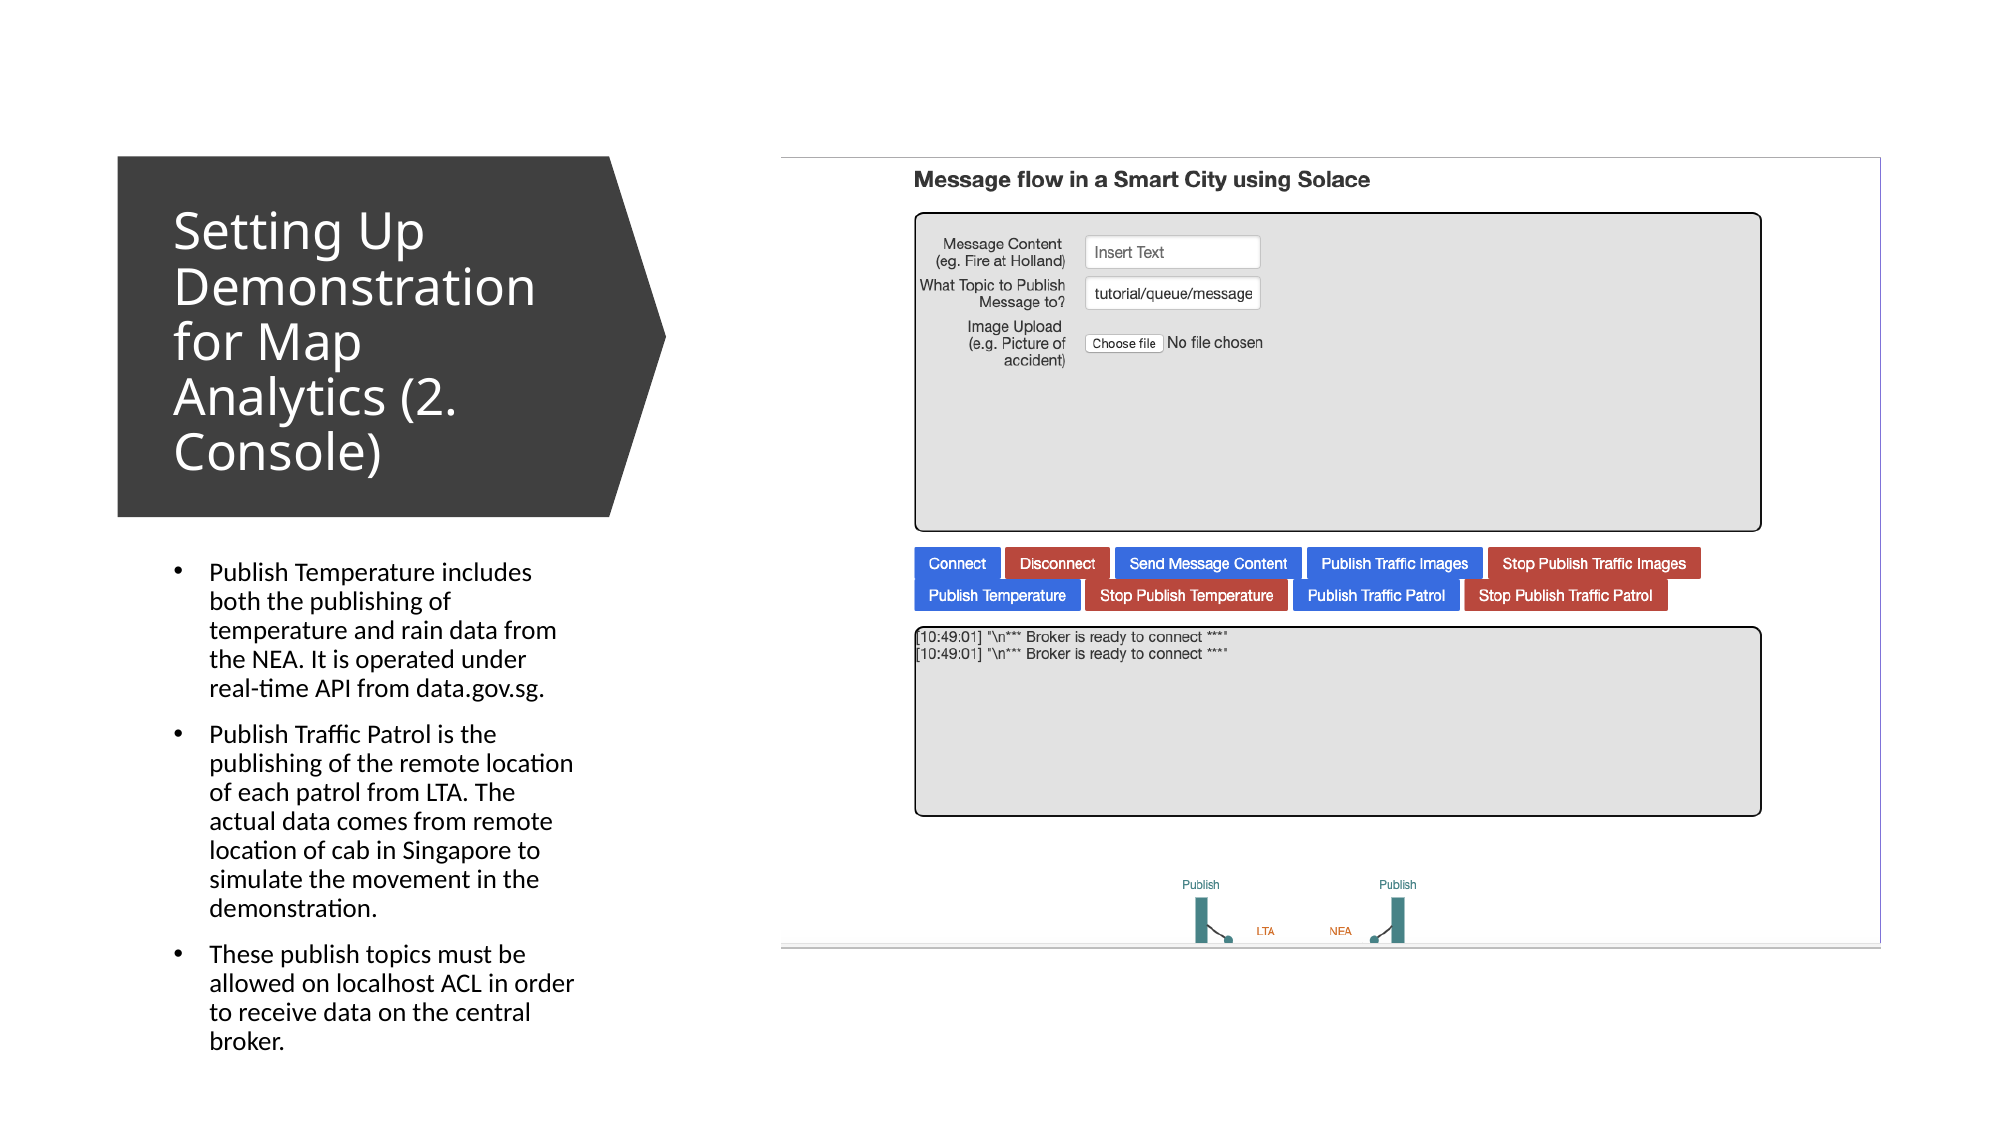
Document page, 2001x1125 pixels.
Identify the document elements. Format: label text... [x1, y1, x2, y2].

list Publish Temperature includes both the publishing of temperature and rain data from the NEA. It is operated under real-time API from data.gov.sg. Publish Traffic Patrol is the publishing of the remote location of each patrol from LTA. The actual data comes from remote location of cab in Singapore to simulate the movement in the demonstration. These publish topics must be allowed on localhost ACL in order to receive data on the central broker. [158, 550, 597, 1068]
title Setting Up Demonstration for Map Analytics (2. Console) [158, 197, 597, 490]
text_box [116, 155, 668, 519]
picture [781, 156, 1881, 949]
